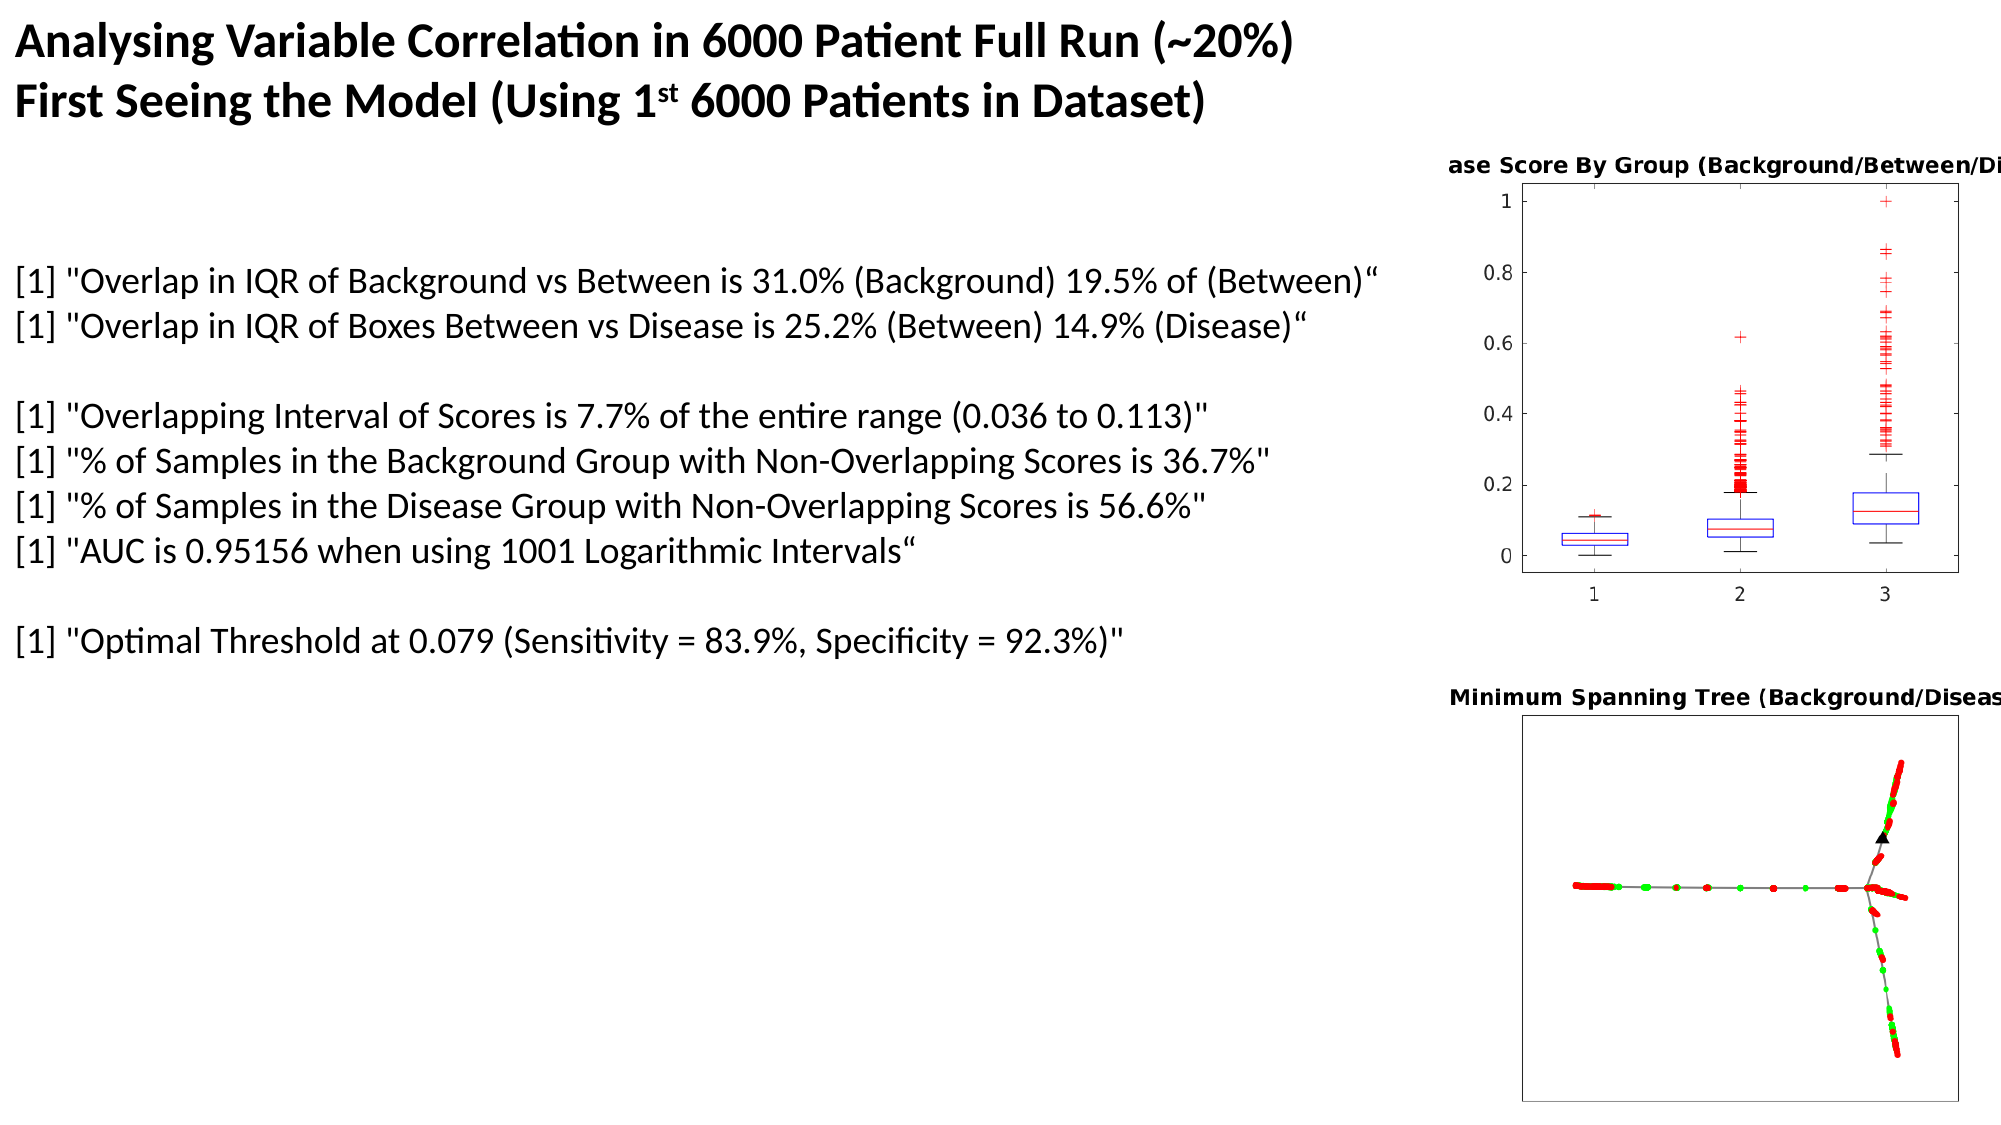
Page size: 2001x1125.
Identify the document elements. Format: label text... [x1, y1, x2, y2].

picture [1448, 98, 2001, 1103]
text_box Analysing Variable Correlation in 6000 Patient Full Run (~20%) First Seeing the Model (Using 1st 6000 Patients in Dataset) [0, 0, 2000, 135]
text_box [1] "Overlap in IQR of Background vs Between is 31.0% (Background) 19.5% of (Between)“ [1] "Overlap in IQR of Boxes Between vs Disease is 25.2% (Between) 14.9% (Disease)“ [1] "Overlapping Interval of Scores is 7.7% of the entire range (0.036 to 0.113)" [1] "% of Samples in the Background Group with Non-Overlapping Scores is 36.7%" [1] "% of Samples in the Disease Group with Non-Overlapping Scores is 56.6%" [1] "AUC is 0.95156 when using 1001 Logarithmic Intervals“ [1] "Optimal Threshold at 0.079 (Sensitivity = 83.9%, Specificity = 92.3%)" [0, 248, 1417, 669]
